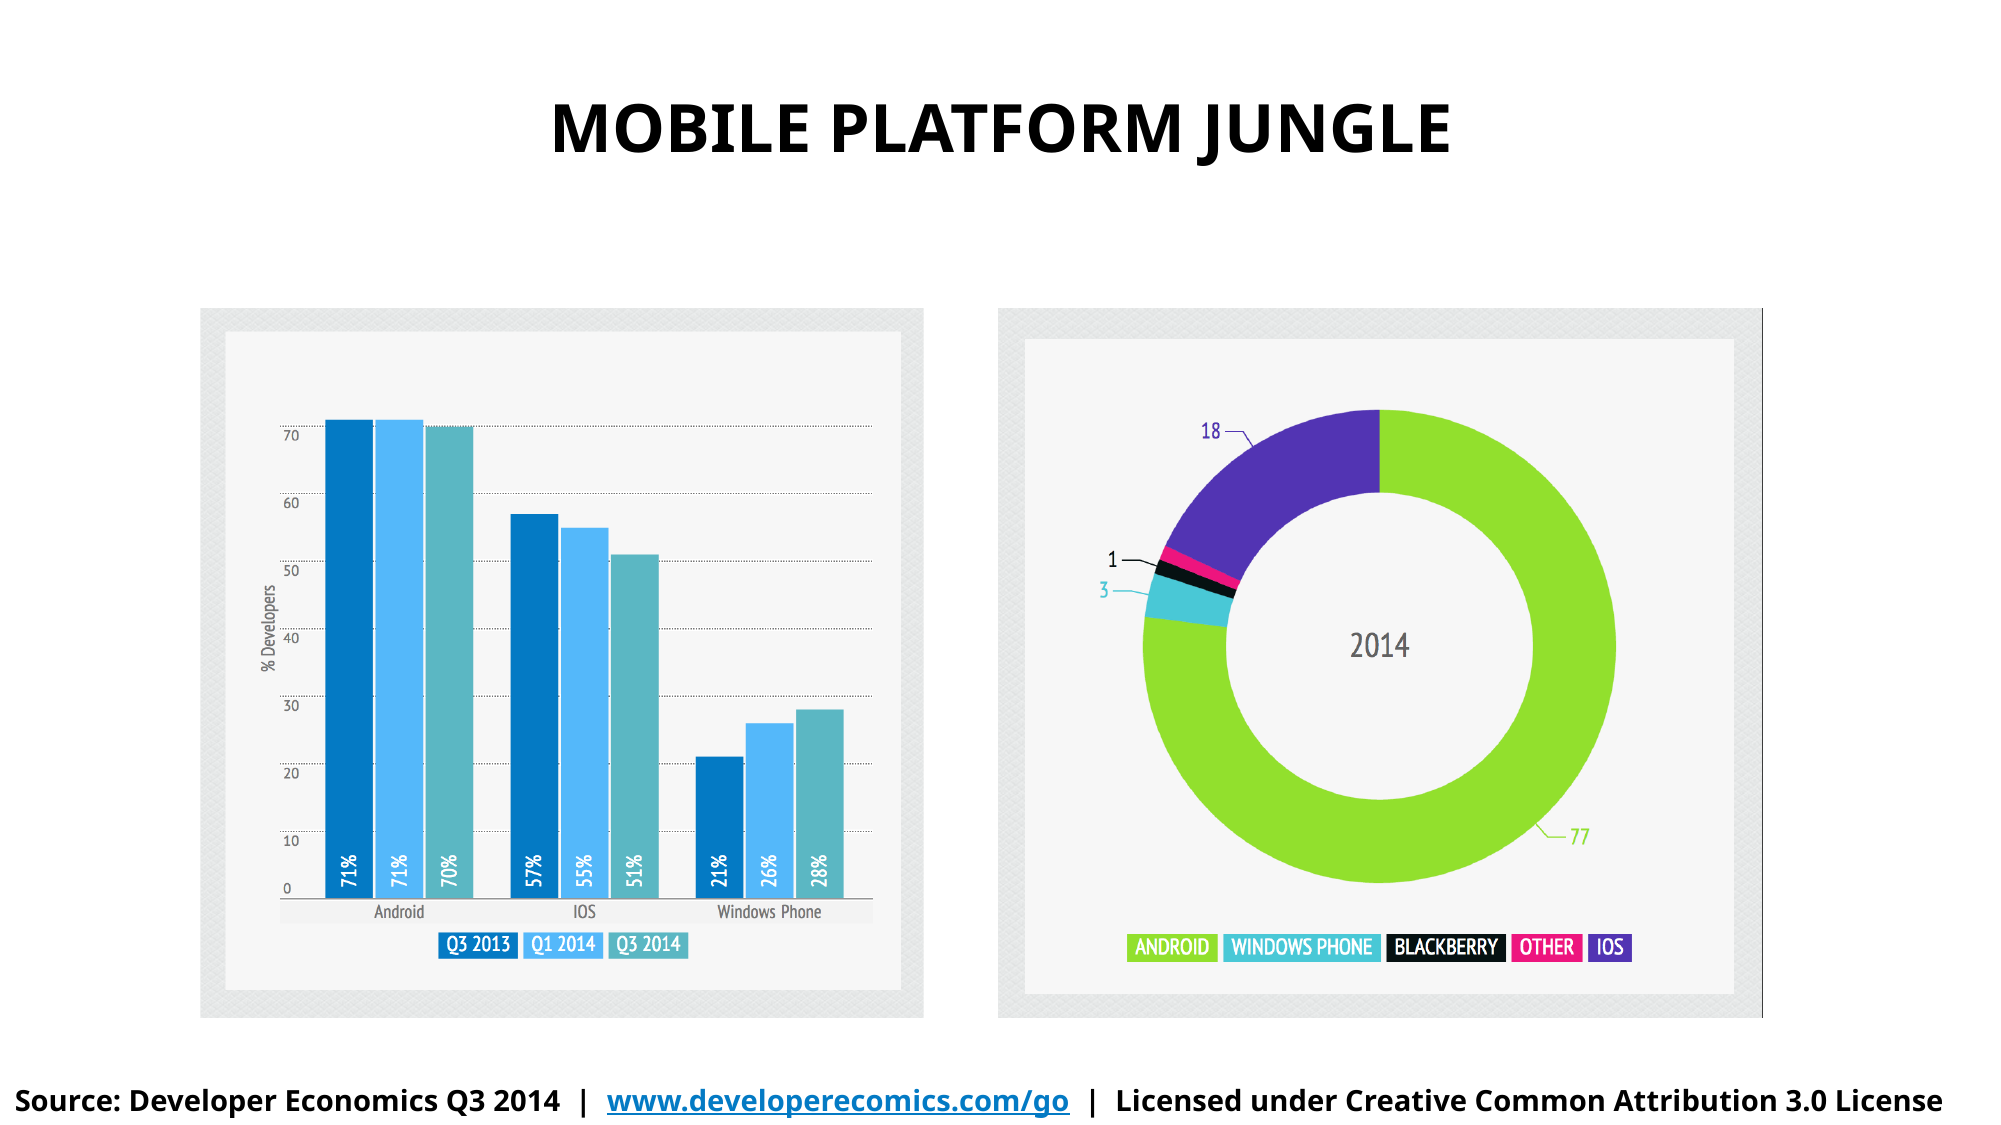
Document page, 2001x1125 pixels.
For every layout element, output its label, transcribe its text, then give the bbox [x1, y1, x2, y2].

text_box Source: Developer Economics Q3 2014 | www.developerecomics.com/go | Licensed under Creative Common Attribution 3.0 License [0, 1074, 2000, 1125]
picture [998, 308, 1763, 1018]
picture [199, 308, 924, 1018]
title MOBILE PLATFORM JUNGLE [71, 0, 1932, 262]
